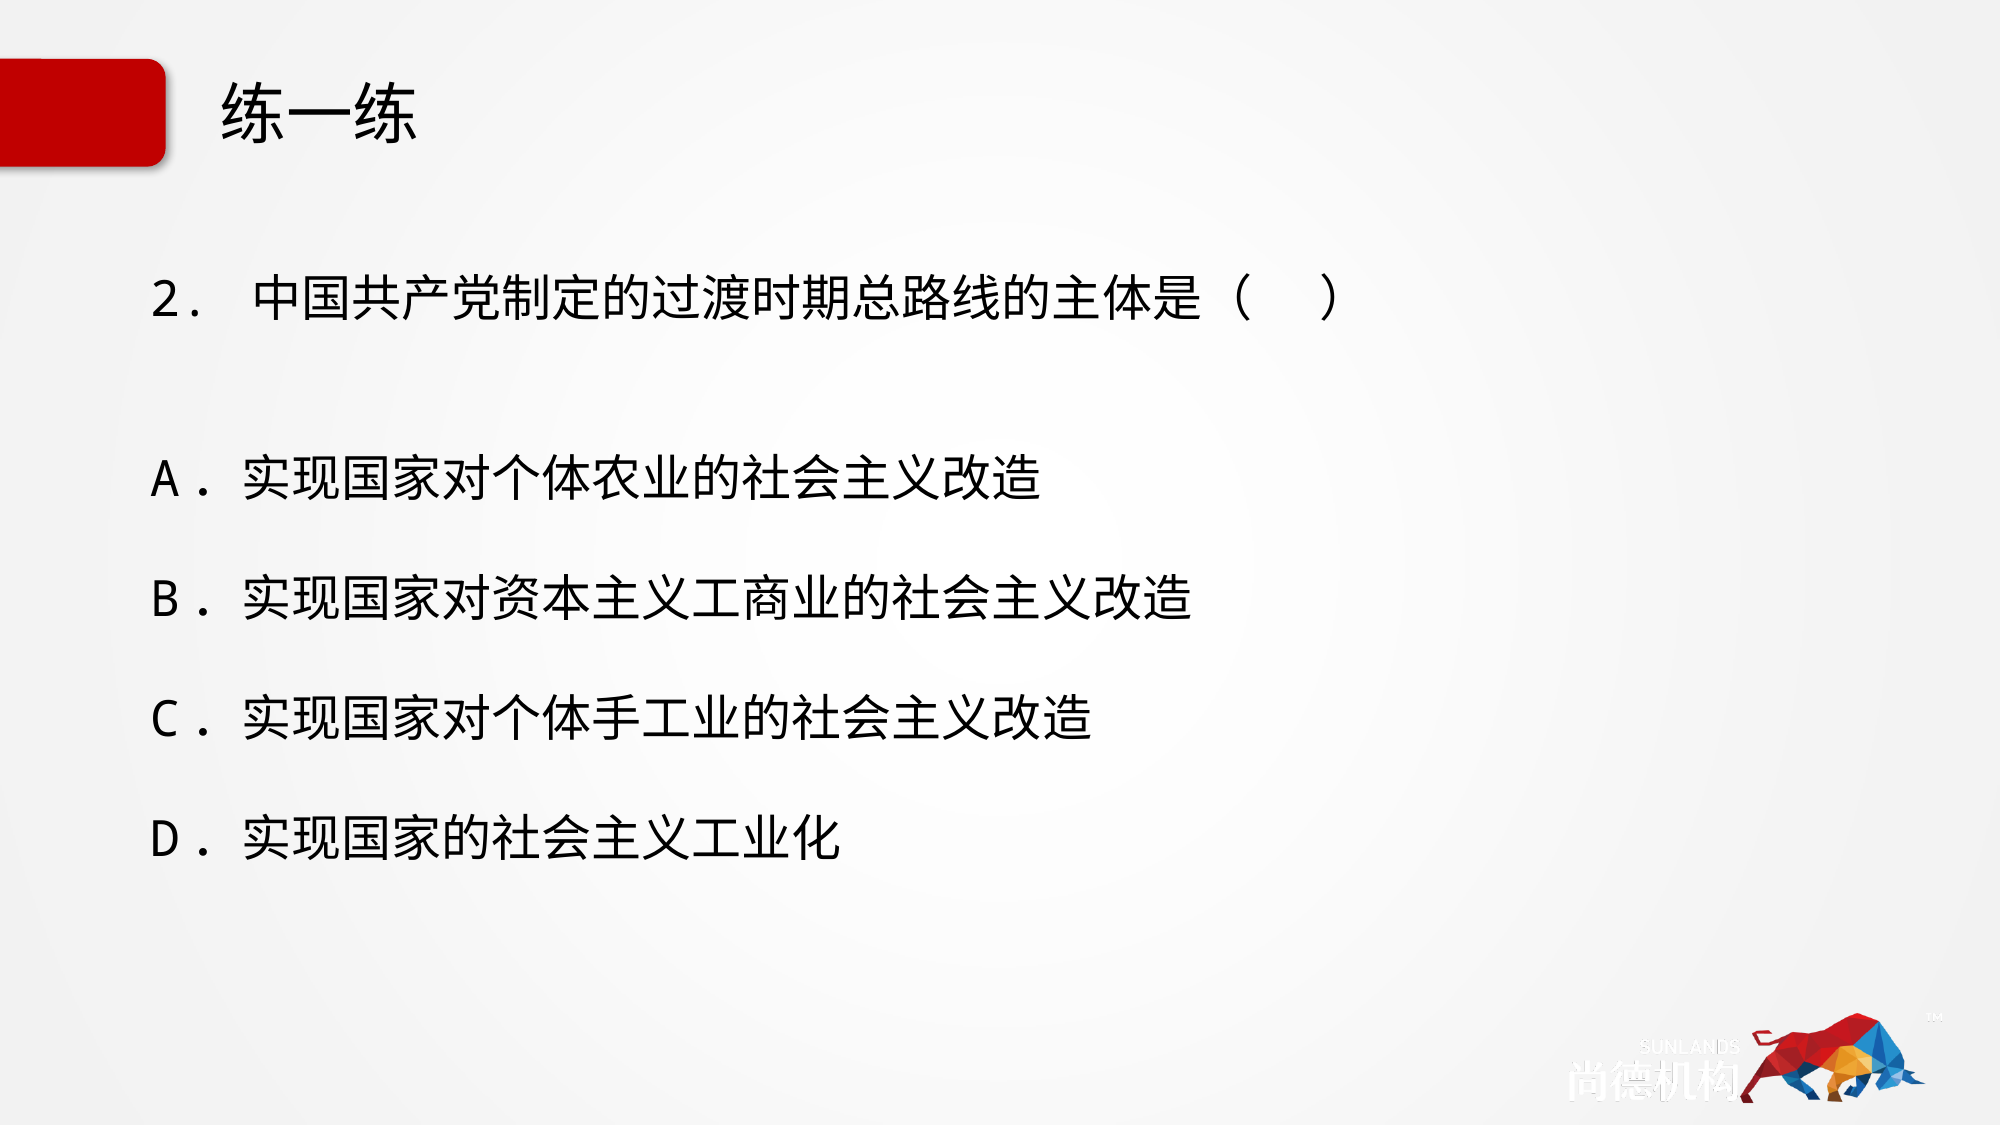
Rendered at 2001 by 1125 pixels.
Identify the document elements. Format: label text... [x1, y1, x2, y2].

title 练一练 [204, 72, 1877, 162]
picture [0, 0, 2001, 1125]
text_box 2. 中国共产党制定的过渡时期总路线的主体是（ ） A．实现国家对个体农业的社会主义改造 B．实现国家对资本主义工商业的社会主义改造 C．实现国家对个体手工业的社会主义改造 D．实现国家的社会主义工业化 [135, 259, 2000, 874]
